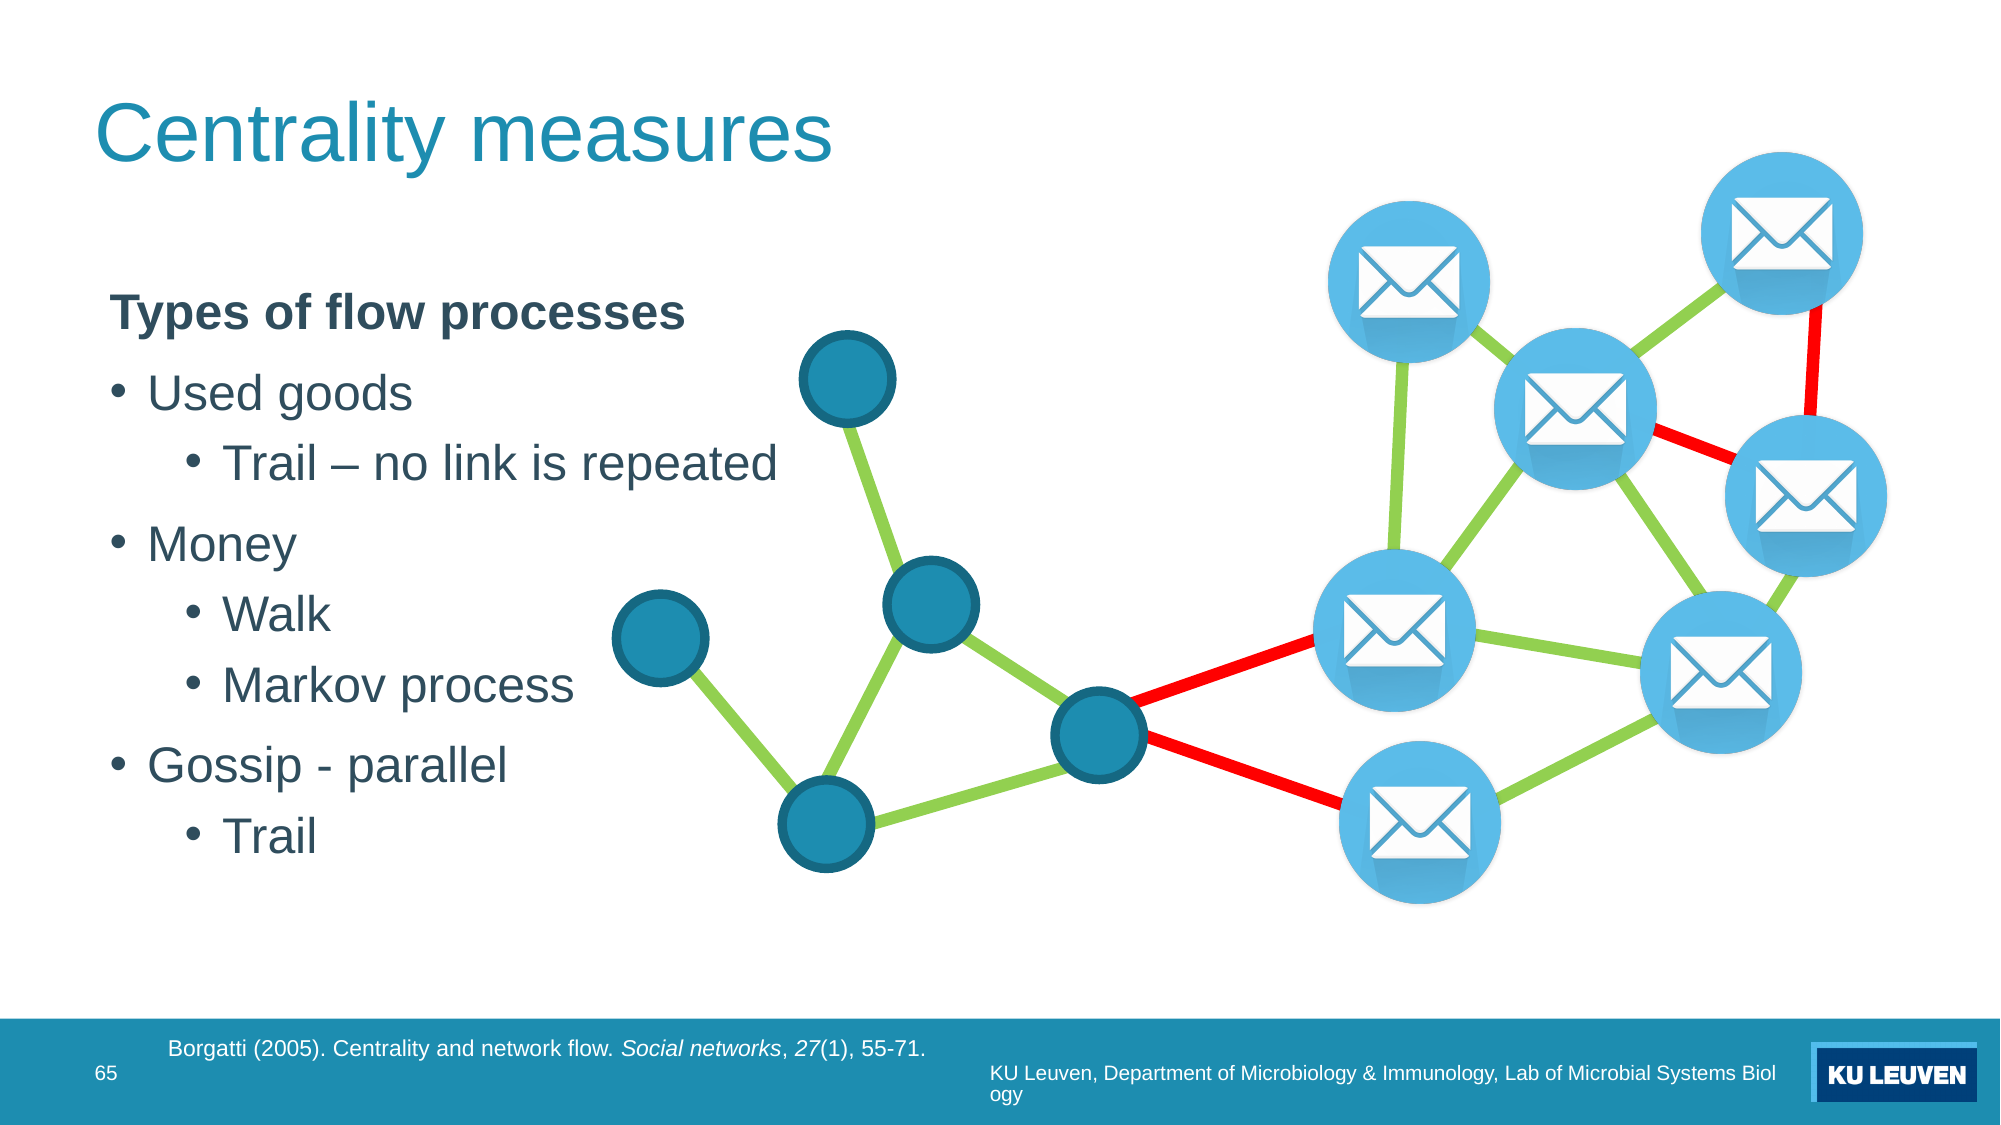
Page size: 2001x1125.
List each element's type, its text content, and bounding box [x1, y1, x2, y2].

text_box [616, 186, 1852, 869]
picture [1691, 142, 1873, 325]
list Types of flow processes Used goods Trail – no link is repeated Money Walk Markov process Gossip - parallel Trail [94, 271, 1906, 1004]
footer KU Leuven, Department of Microbiology & Immunology, Lab of Microbial Systems Biology [989, 1018, 1809, 1125]
title Centrality measures [94, 33, 1906, 223]
slide_number 65 [94, 1018, 201, 1125]
picture [1318, 191, 1667, 500]
picture [1811, 1042, 1977, 1102]
picture [1329, 731, 1511, 914]
text_box Borgatti (2005). Centrality and network flow. Social networks, 27(1), 55-71. [153, 1026, 977, 1069]
picture [1303, 539, 1486, 722]
picture [1630, 405, 1897, 764]
